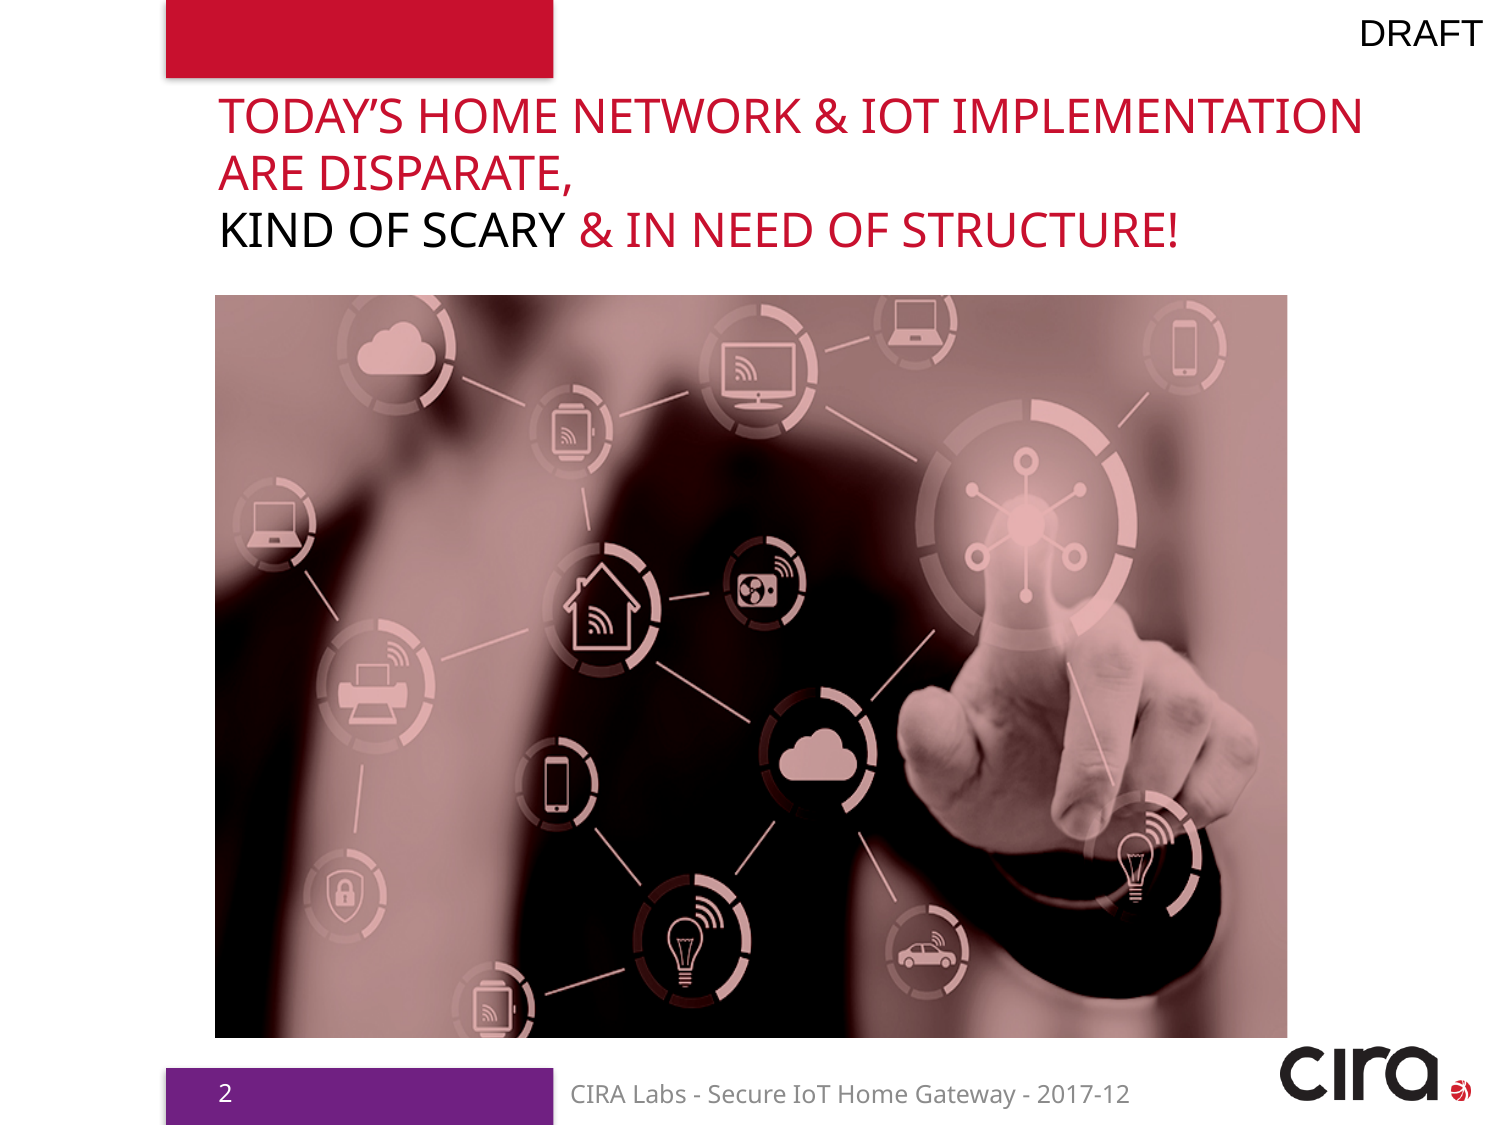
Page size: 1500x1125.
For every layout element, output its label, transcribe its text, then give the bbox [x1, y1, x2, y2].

picture [1280, 1046, 1471, 1101]
footer CIRA Labs - Secure IoT Home Gateway - 2017-12 [555, 1066, 1312, 1125]
slide_number 2 [203, 1064, 554, 1125]
title Today’s Home Network & IoT implementation are disparate, kind of scary & IN need OF structure! [203, 78, 1422, 266]
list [214, 295, 1288, 1039]
